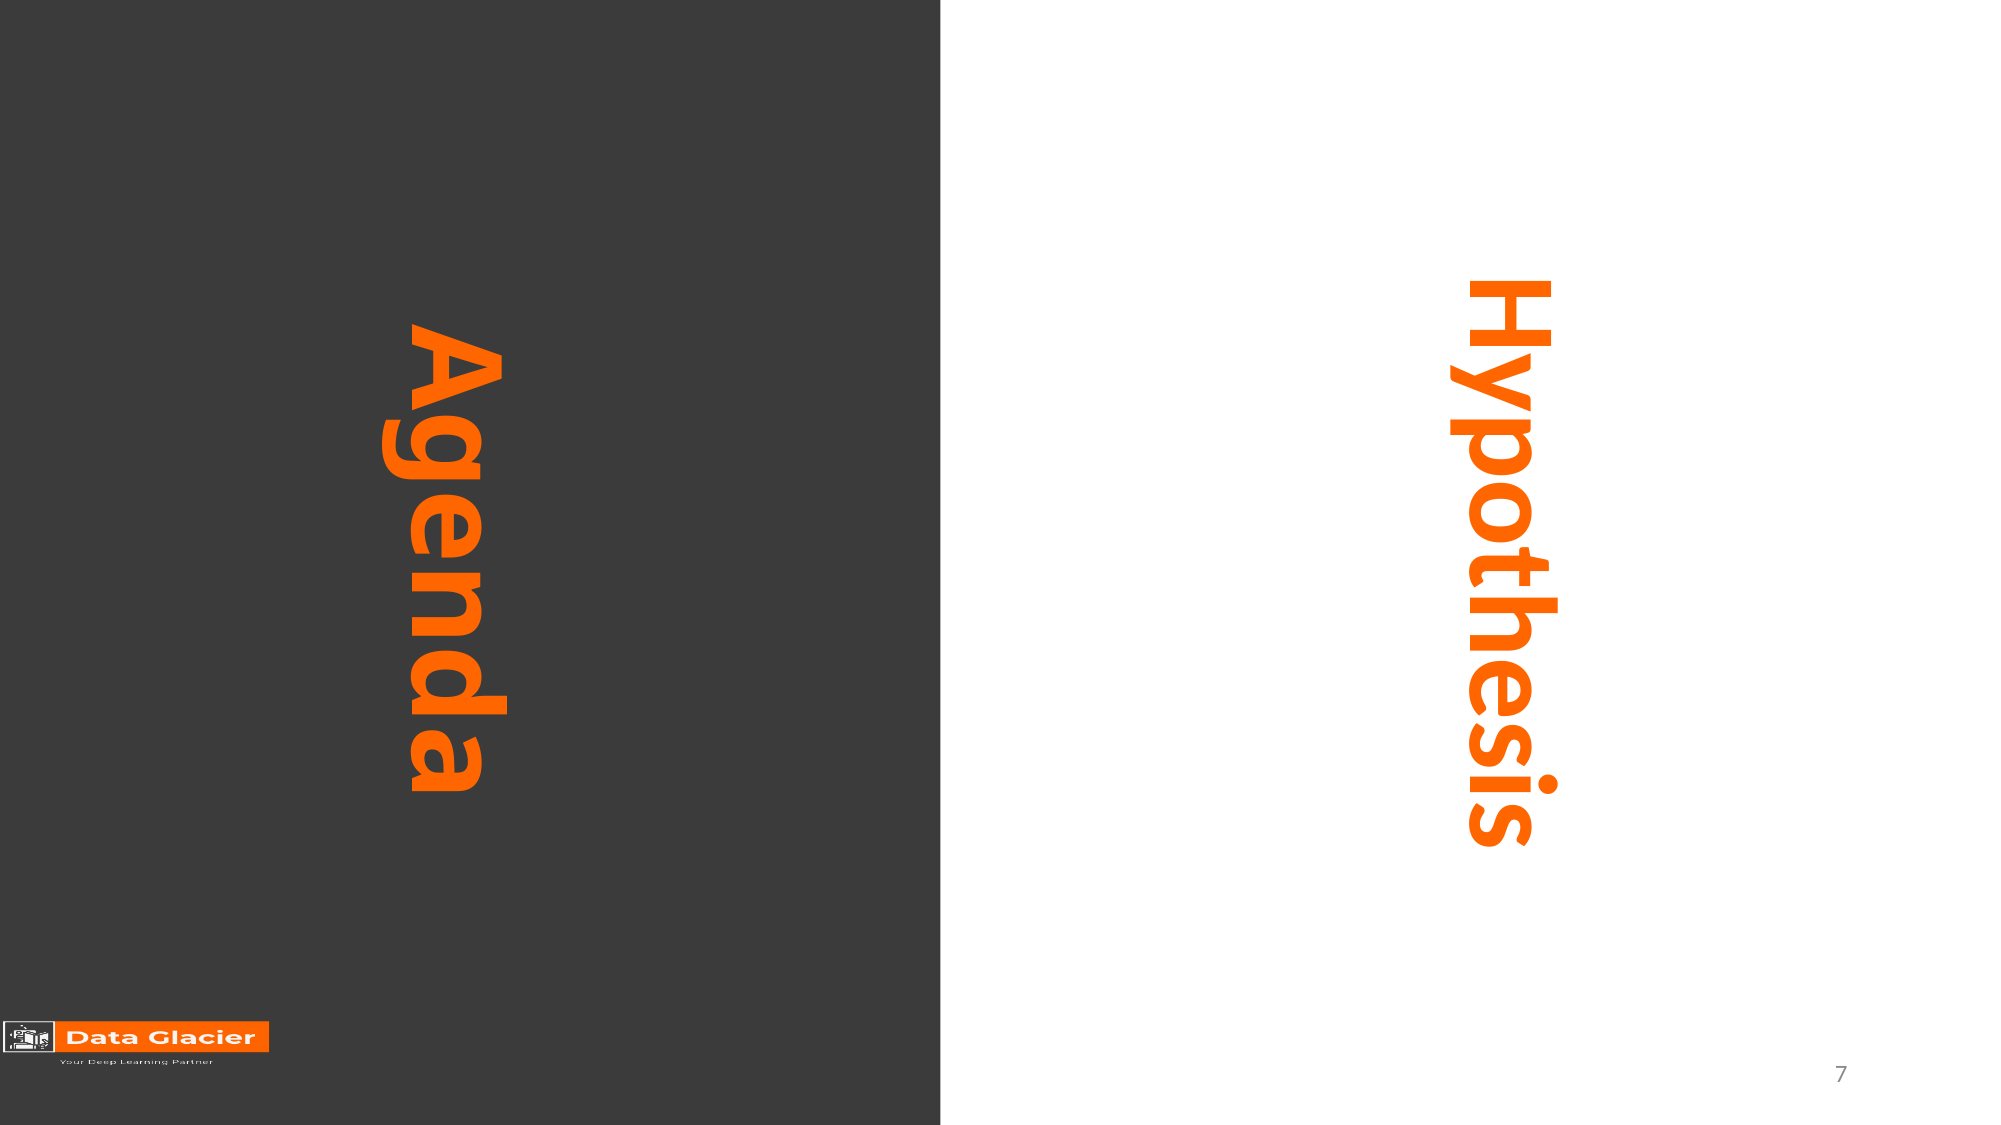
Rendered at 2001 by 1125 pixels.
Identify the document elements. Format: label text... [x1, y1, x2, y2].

subtitle Hypothesis [940, 0, 2000, 1125]
slide_number 7 [1412, 1042, 1863, 1103]
picture [0, 961, 272, 1125]
title Agenda [0, 0, 940, 1125]
